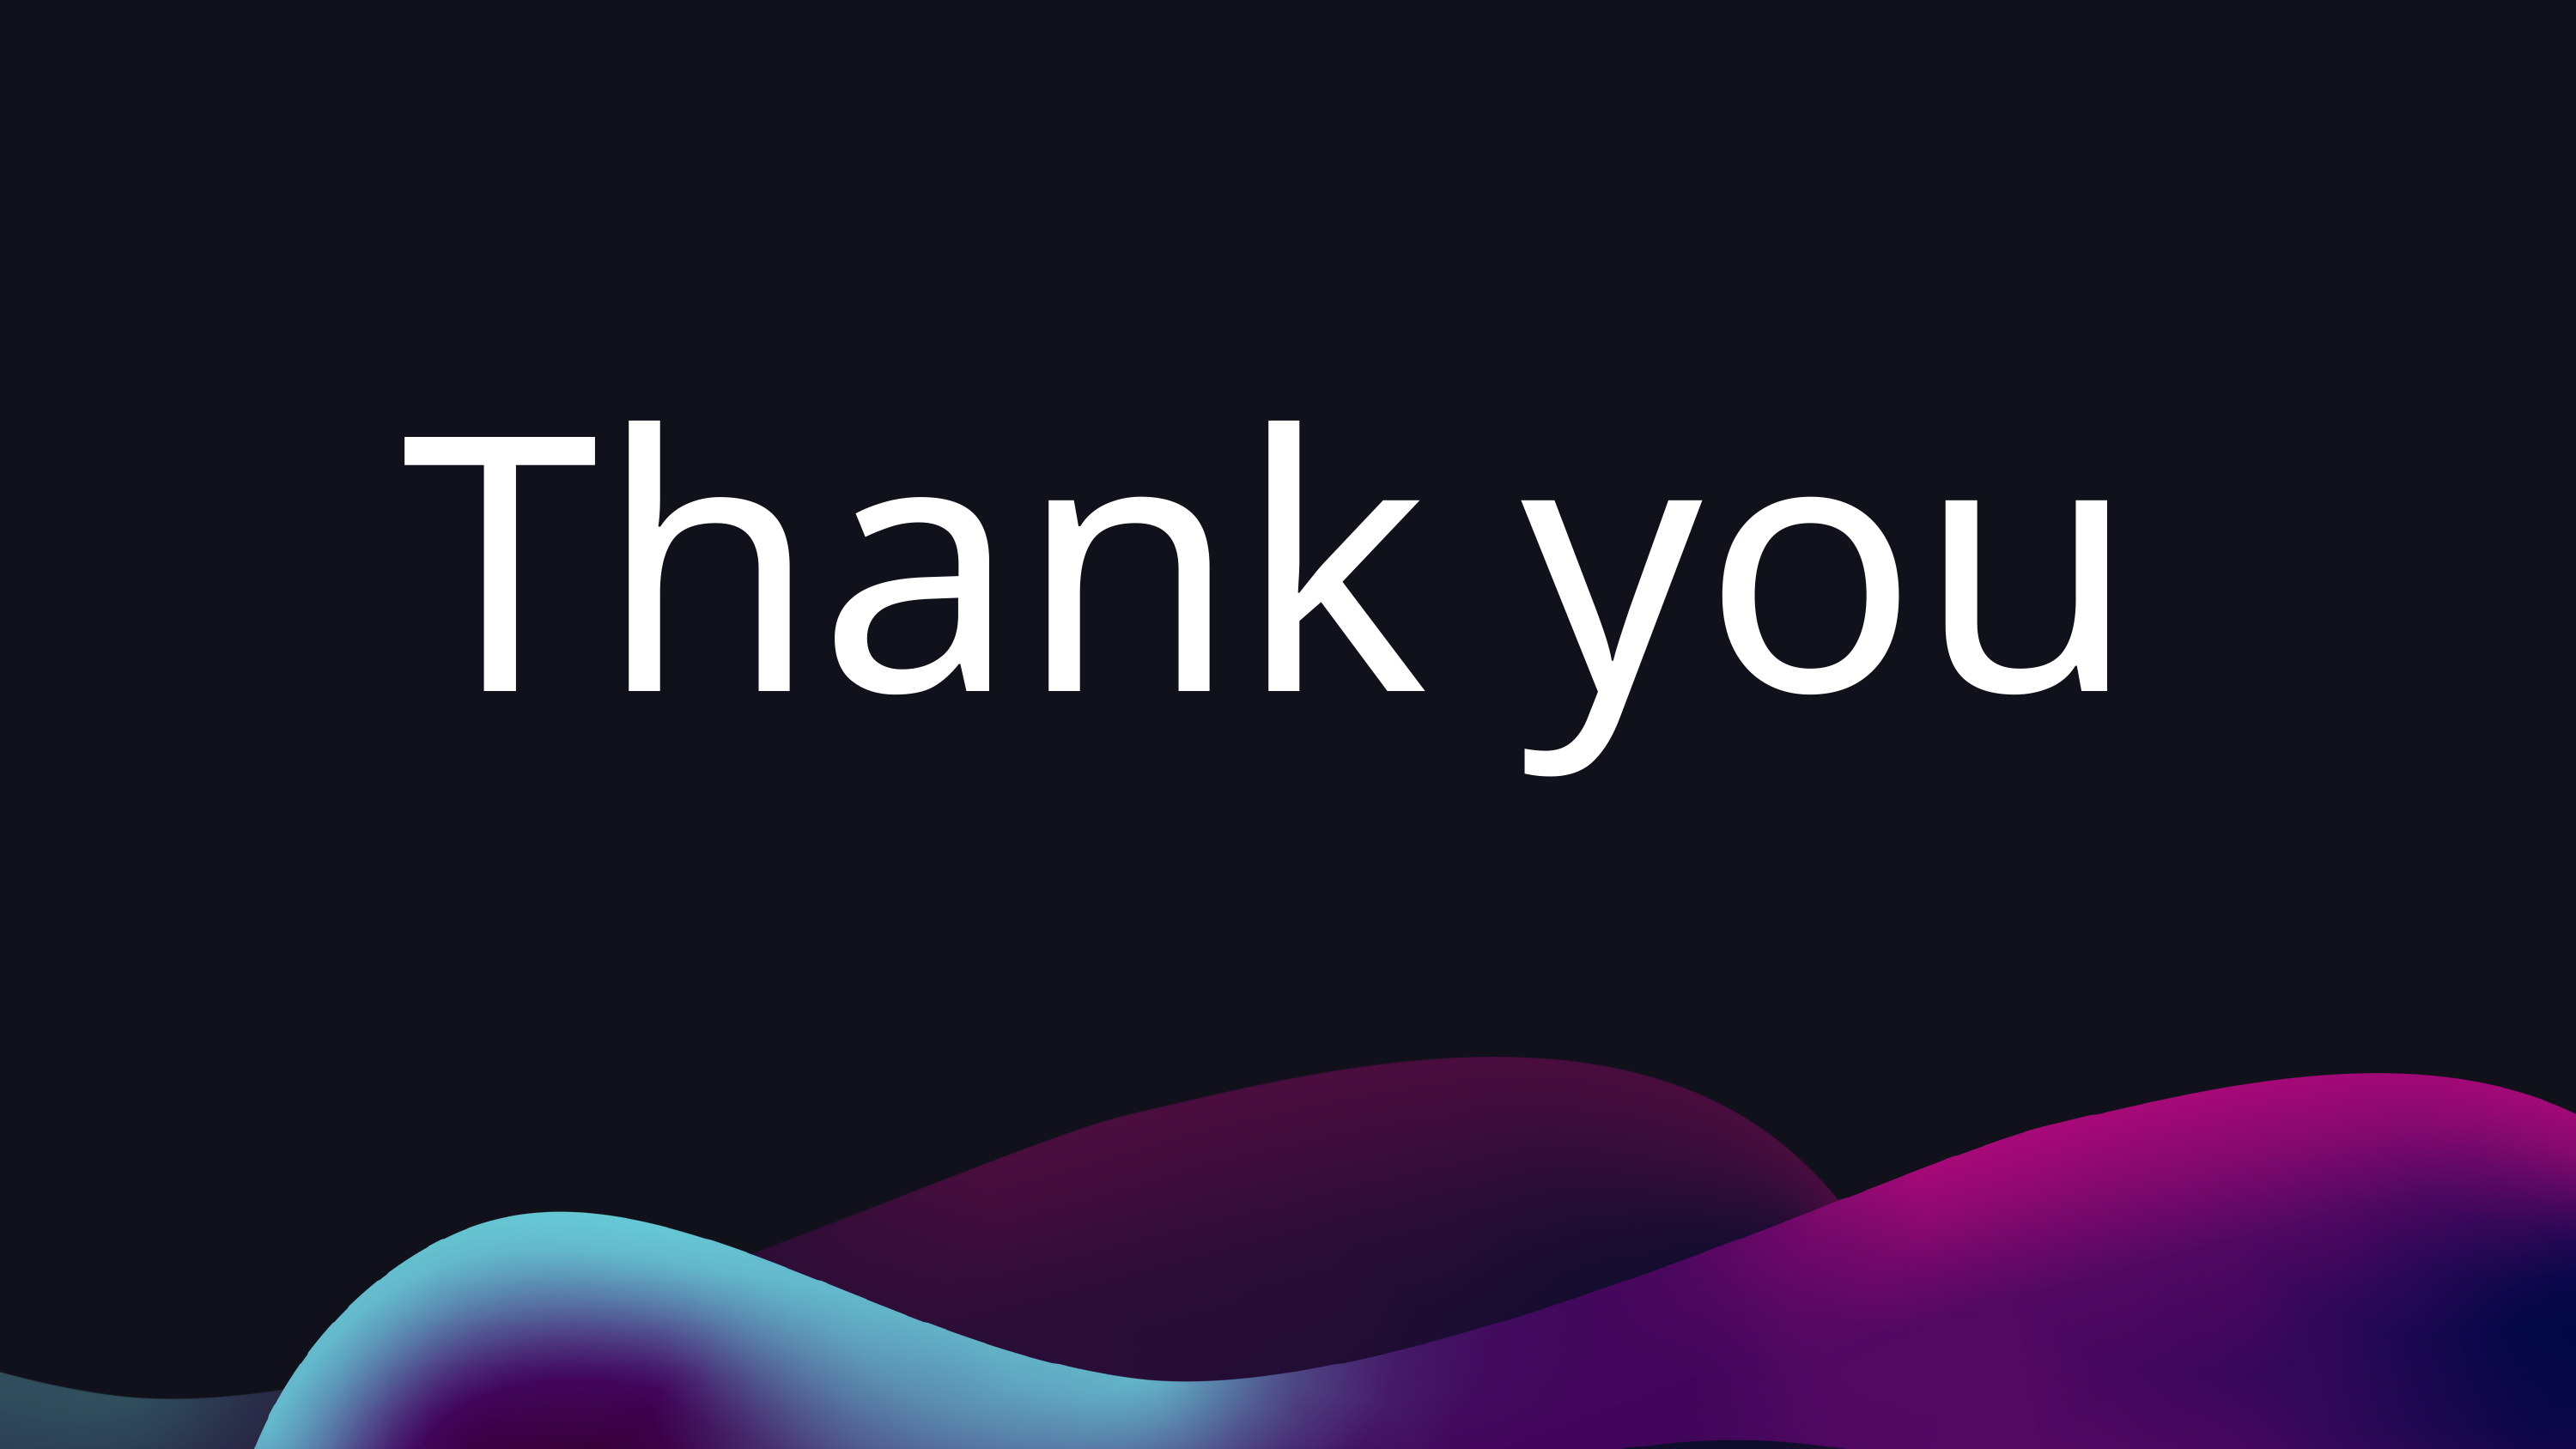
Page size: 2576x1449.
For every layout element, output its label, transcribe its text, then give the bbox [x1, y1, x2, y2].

text_box Thank you [0, 605, 2561, 763]
text_box [0, 1057, 1946, 1449]
text_box [228, 1073, 2576, 1449]
